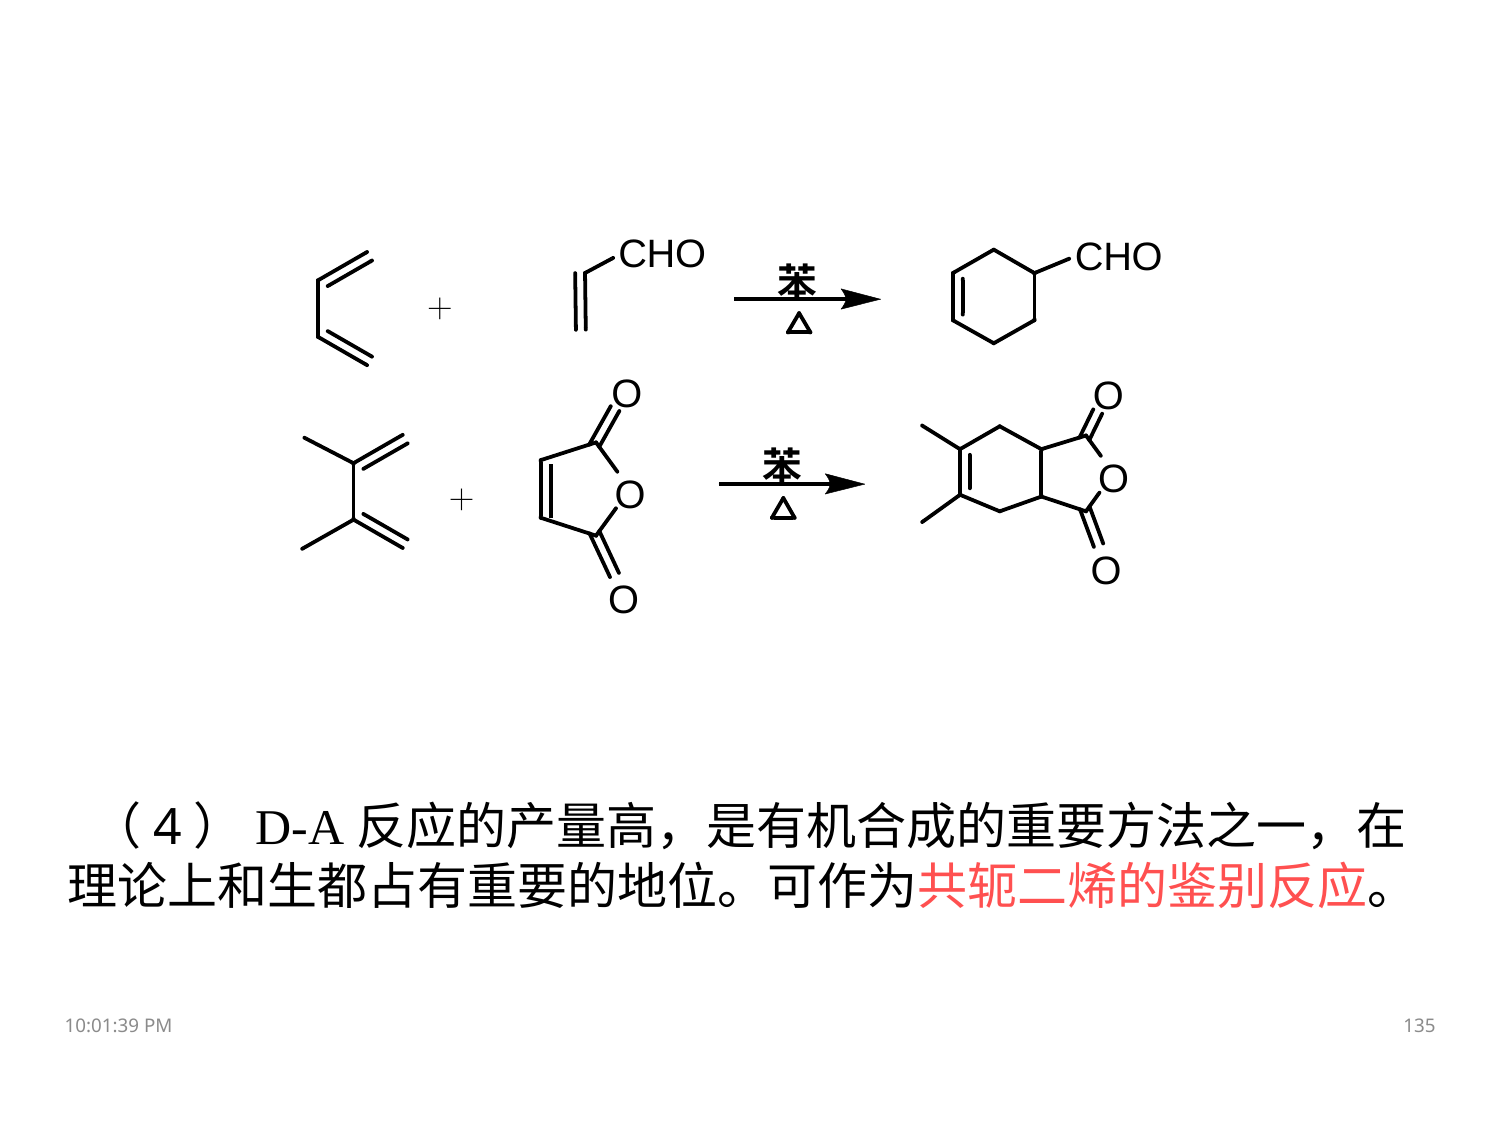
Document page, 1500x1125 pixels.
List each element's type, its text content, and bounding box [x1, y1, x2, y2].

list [230, 208, 1176, 653]
text_box （4）D-A反应的产量高，是有机合成的重要方法之一，在理论上和生都占有重要的地位。可作为共轭二烯的鉴别反应。 [53, 787, 1466, 922]
slide_number 135 [1074, 987, 1451, 1066]
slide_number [49, 987, 425, 1066]
